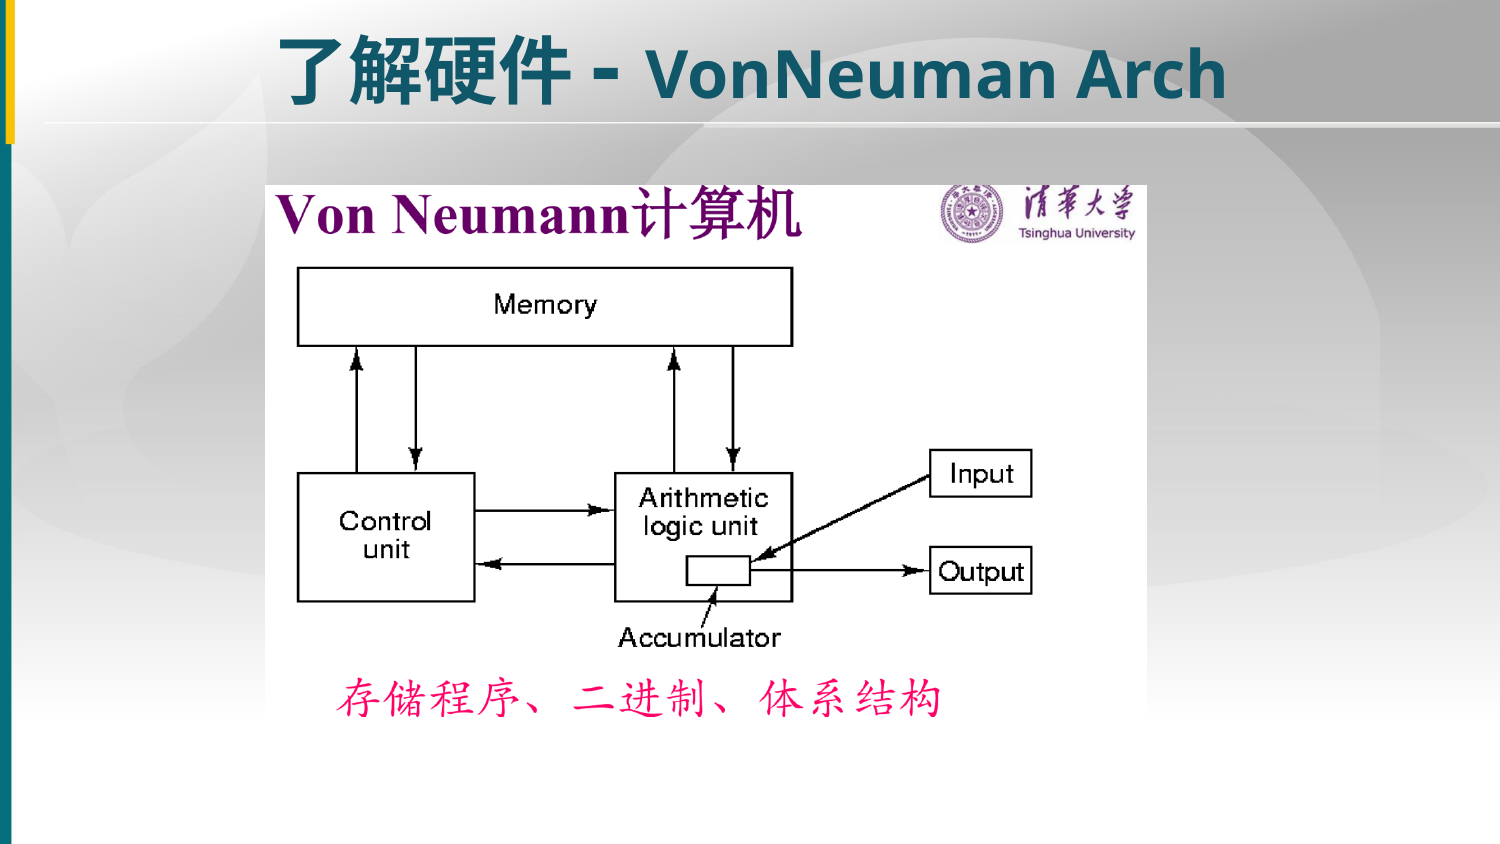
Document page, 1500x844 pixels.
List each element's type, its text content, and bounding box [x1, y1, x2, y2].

title 了解硬件- VonNeuman Arch [76, 0, 1427, 141]
picture [0, 0, 1500, 844]
